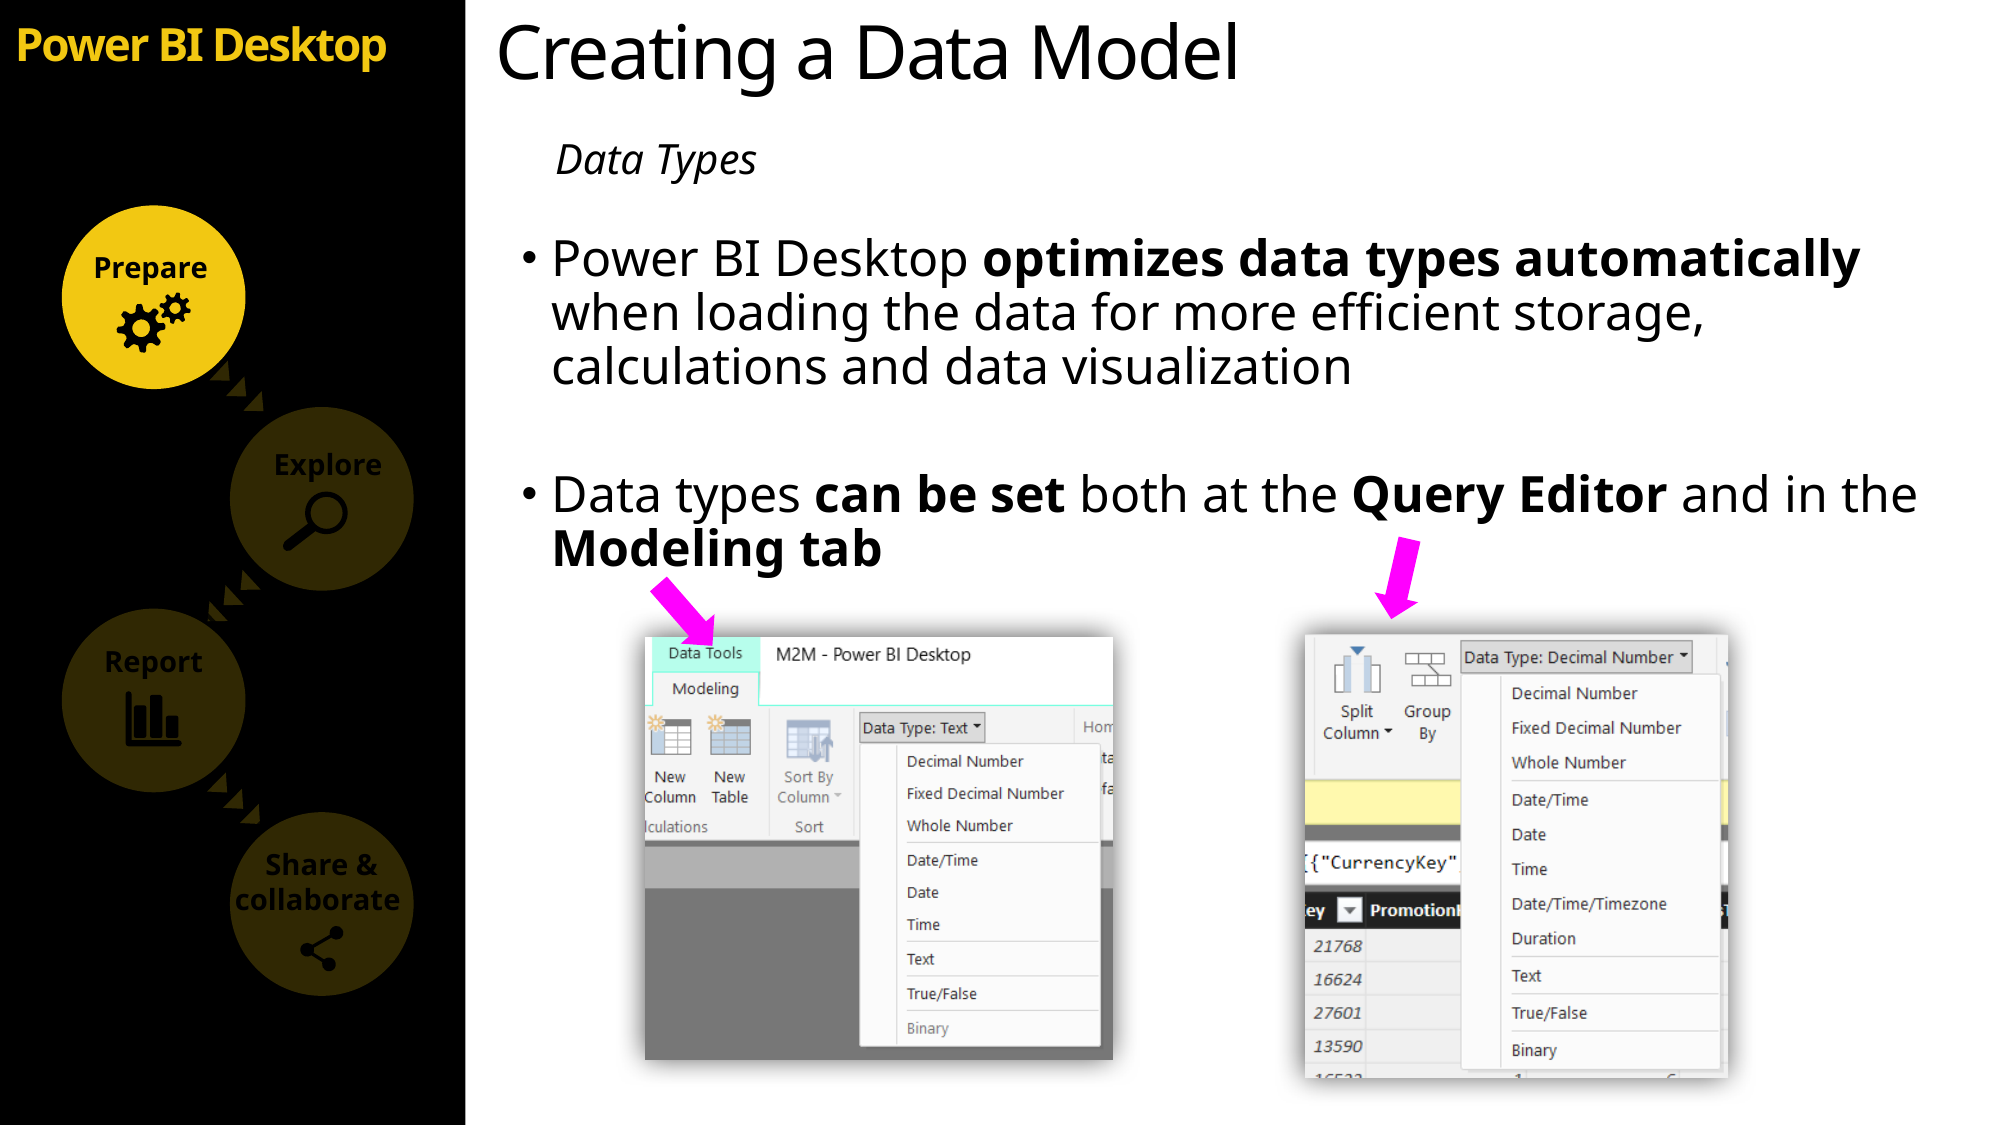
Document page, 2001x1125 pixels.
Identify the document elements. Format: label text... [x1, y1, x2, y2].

picture [1304, 634, 1729, 1079]
text_box [627, 619, 1128, 1076]
text_box Power BI Desktop optimizes data types automatically when loading the data for more efficient storage, calculations and data visualization Data types can be set both at the Query Editor and in the Modeling tab [466, 208, 1953, 1081]
text_box [1286, 616, 1744, 1081]
text_box Data Types [525, 108, 1856, 183]
picture [645, 637, 1113, 1060]
text_box [1374, 536, 1421, 620]
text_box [0, 0, 466, 1125]
text_box Creating a Data Model [467, 0, 2000, 110]
text_box [649, 576, 715, 637]
